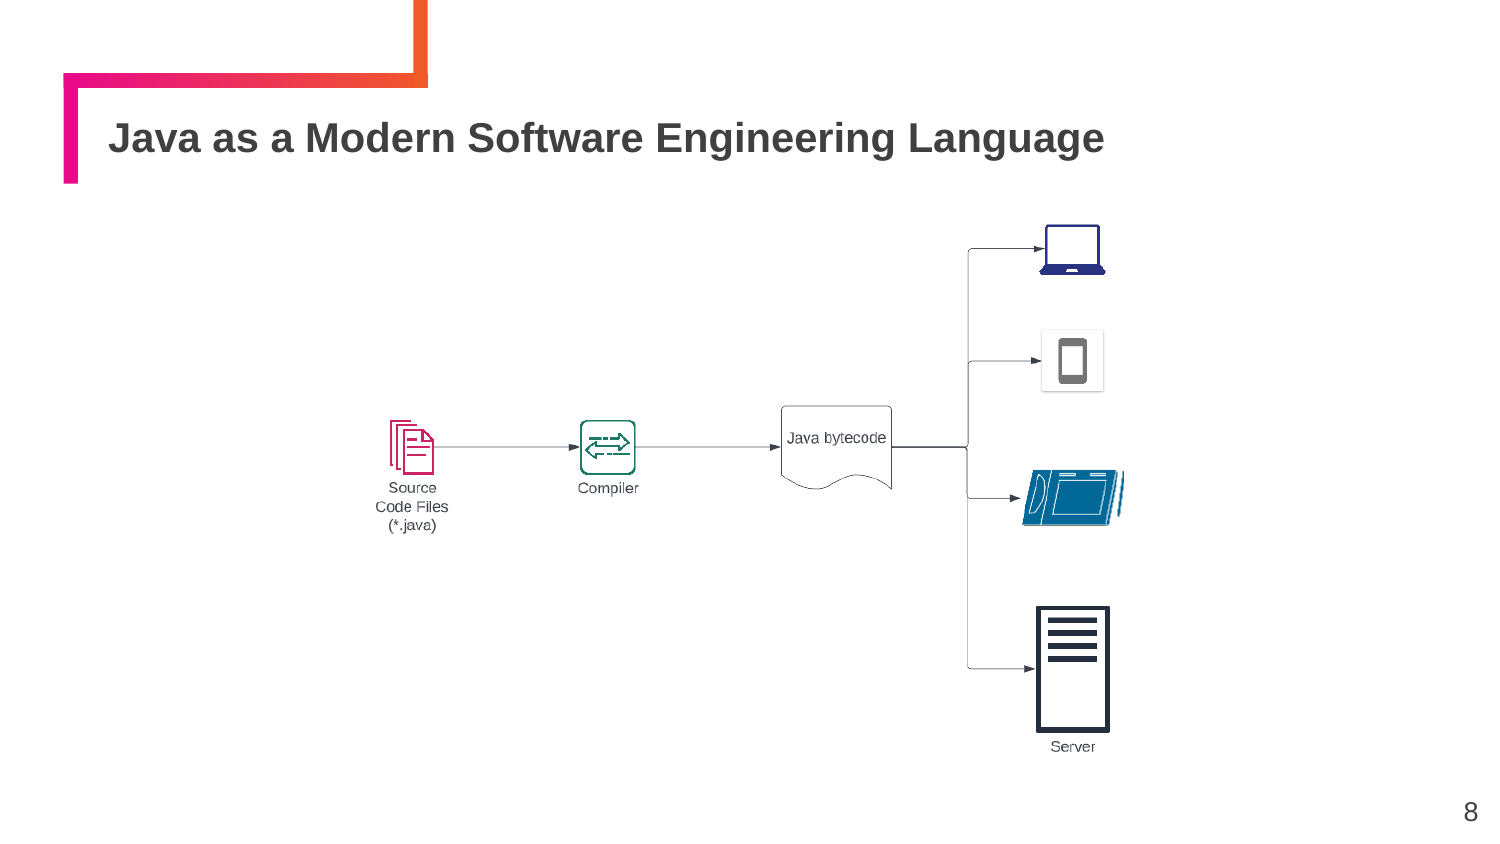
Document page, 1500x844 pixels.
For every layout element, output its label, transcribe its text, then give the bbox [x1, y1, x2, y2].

title Java as a Modern Software Engineering Language [100, 117, 1455, 169]
picture [349, 200, 1151, 780]
slide_number 8 [1403, 779, 1494, 844]
